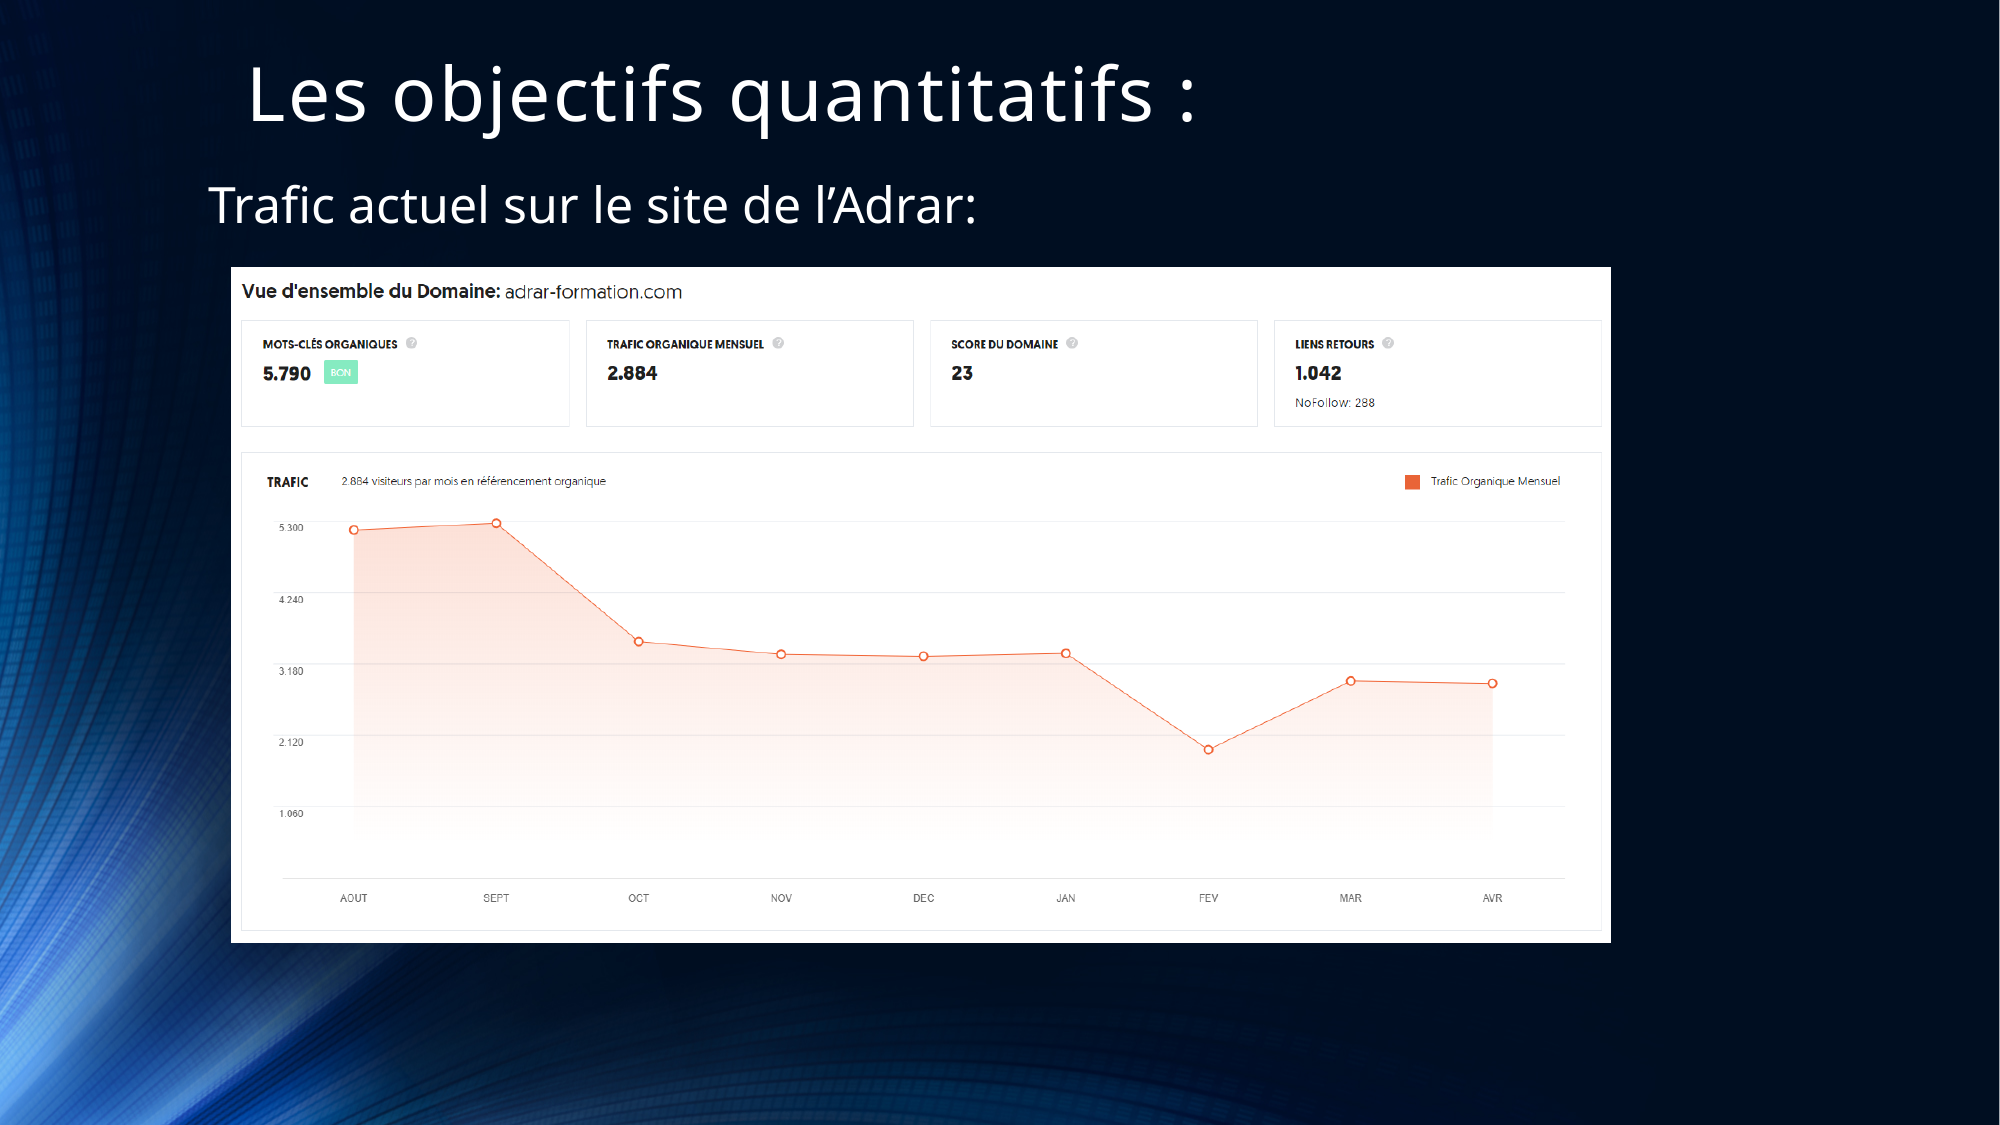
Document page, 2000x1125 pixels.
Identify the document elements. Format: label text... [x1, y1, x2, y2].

picture [0, 0, 2000, 1125]
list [231, 267, 1611, 943]
text_box Trafic actuel sur le site de l’Adrar: [193, 165, 993, 241]
title Les objectifs quantitatifs : [231, 30, 1732, 146]
